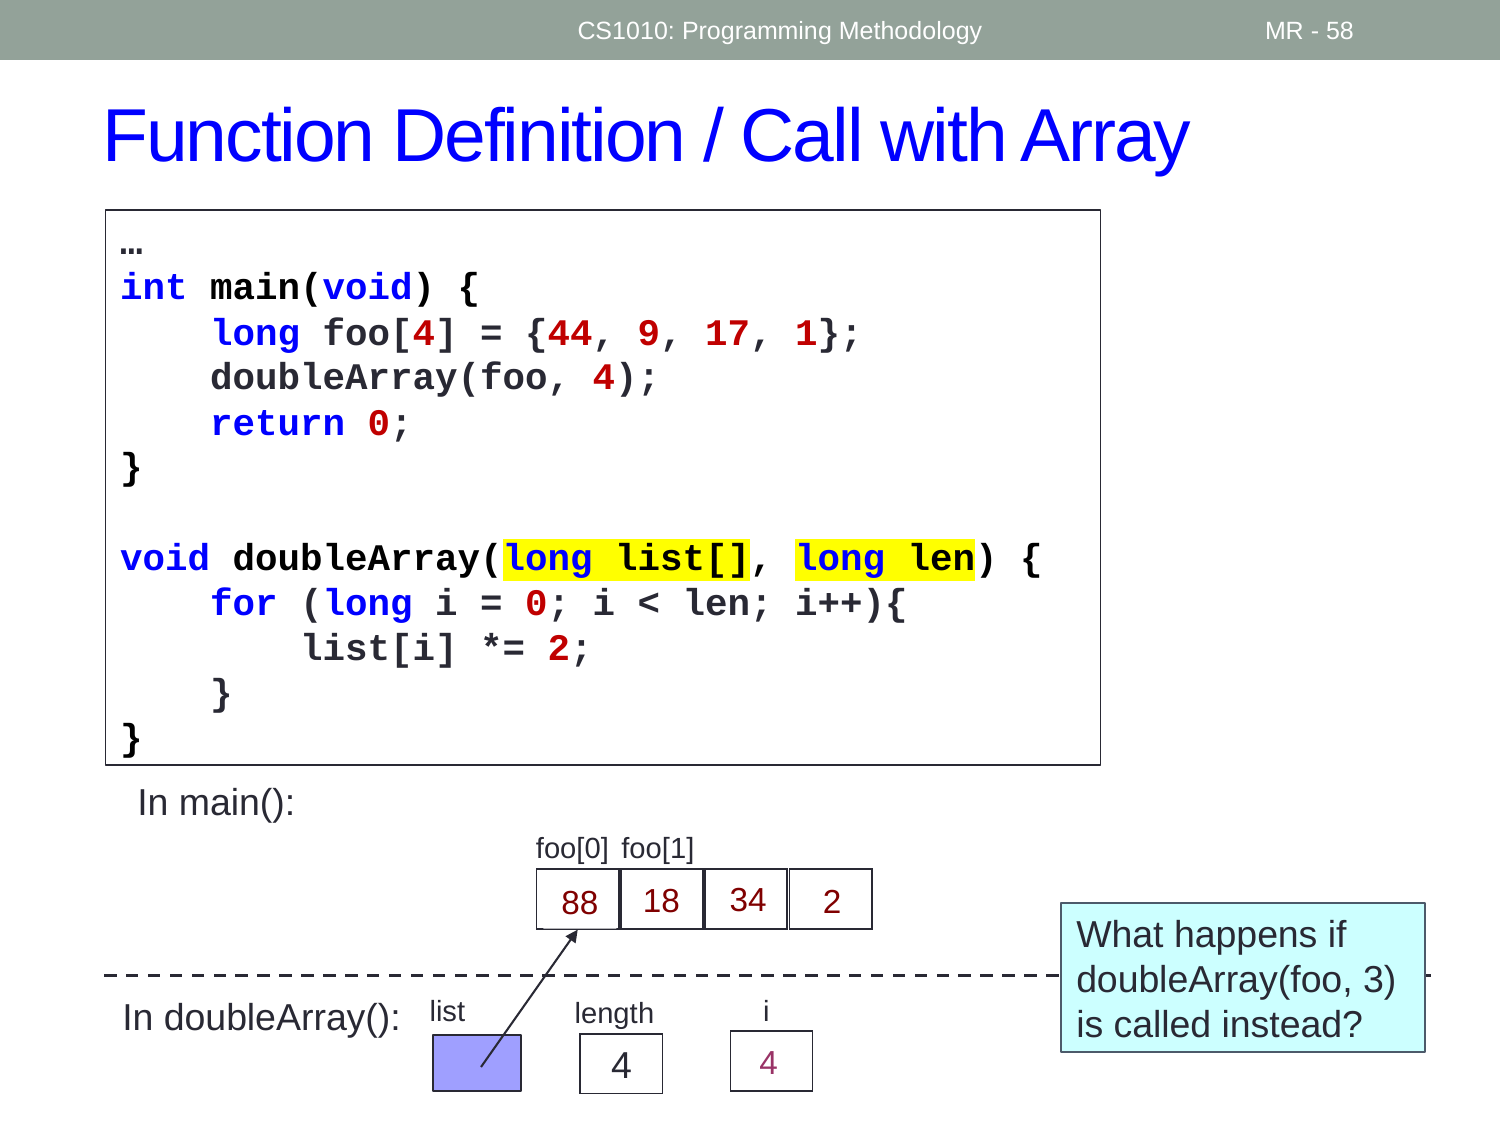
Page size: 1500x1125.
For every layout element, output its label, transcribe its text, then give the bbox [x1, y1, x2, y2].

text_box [105, 770, 1435, 976]
footer CS1010: Programming Methodology [562, 3, 1238, 57]
title Function Definition / Call with Array [87, 62, 1463, 200]
text_box What happens if doubleArray(foo, 3) is called instead? [1059, 984, 1427, 1055]
slide_number MR - 58 [1250, 3, 1425, 57]
text_box … int main(void) { long foo[4] = {44, 9, 17, 1}; doubleArray(foo, 4); return 0; } void doubleArray(long list[], long len) { for (long i = 0; i < len; i++){ list[i] *= 2; } } [103, 208, 1103, 767]
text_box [107, 929, 822, 1095]
